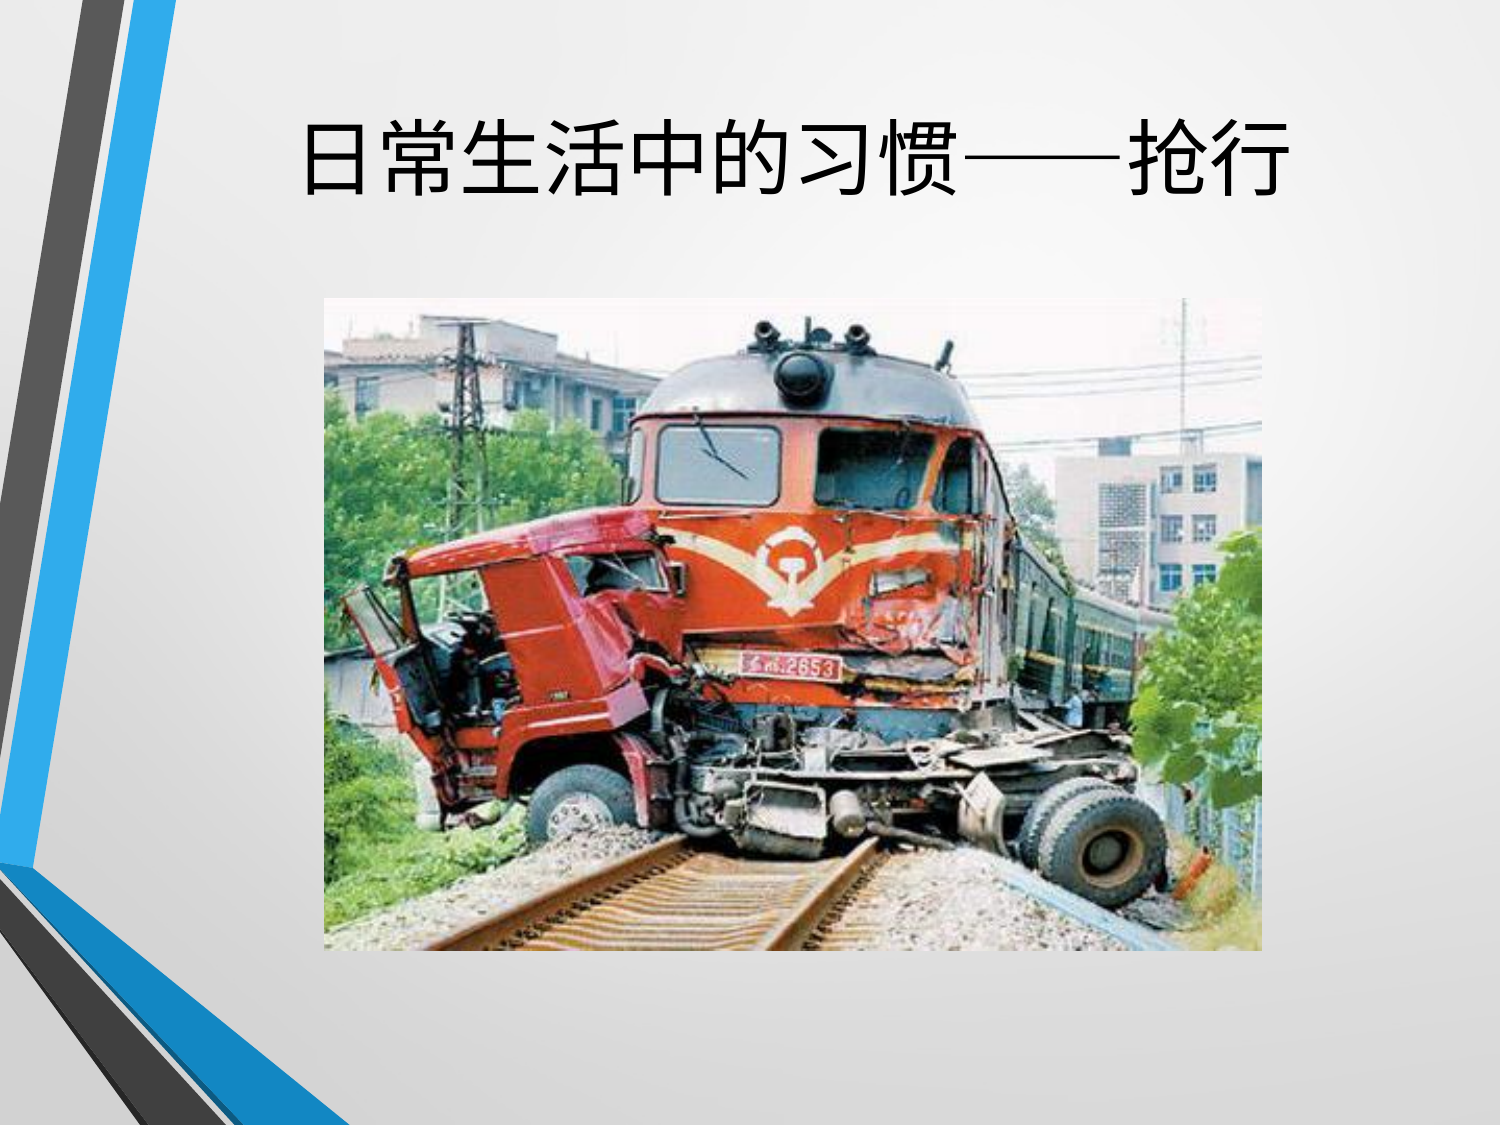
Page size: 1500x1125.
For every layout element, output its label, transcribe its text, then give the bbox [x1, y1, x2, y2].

title 日常生活中的习惯——抢行 [161, 75, 1425, 238]
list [324, 298, 1263, 951]
